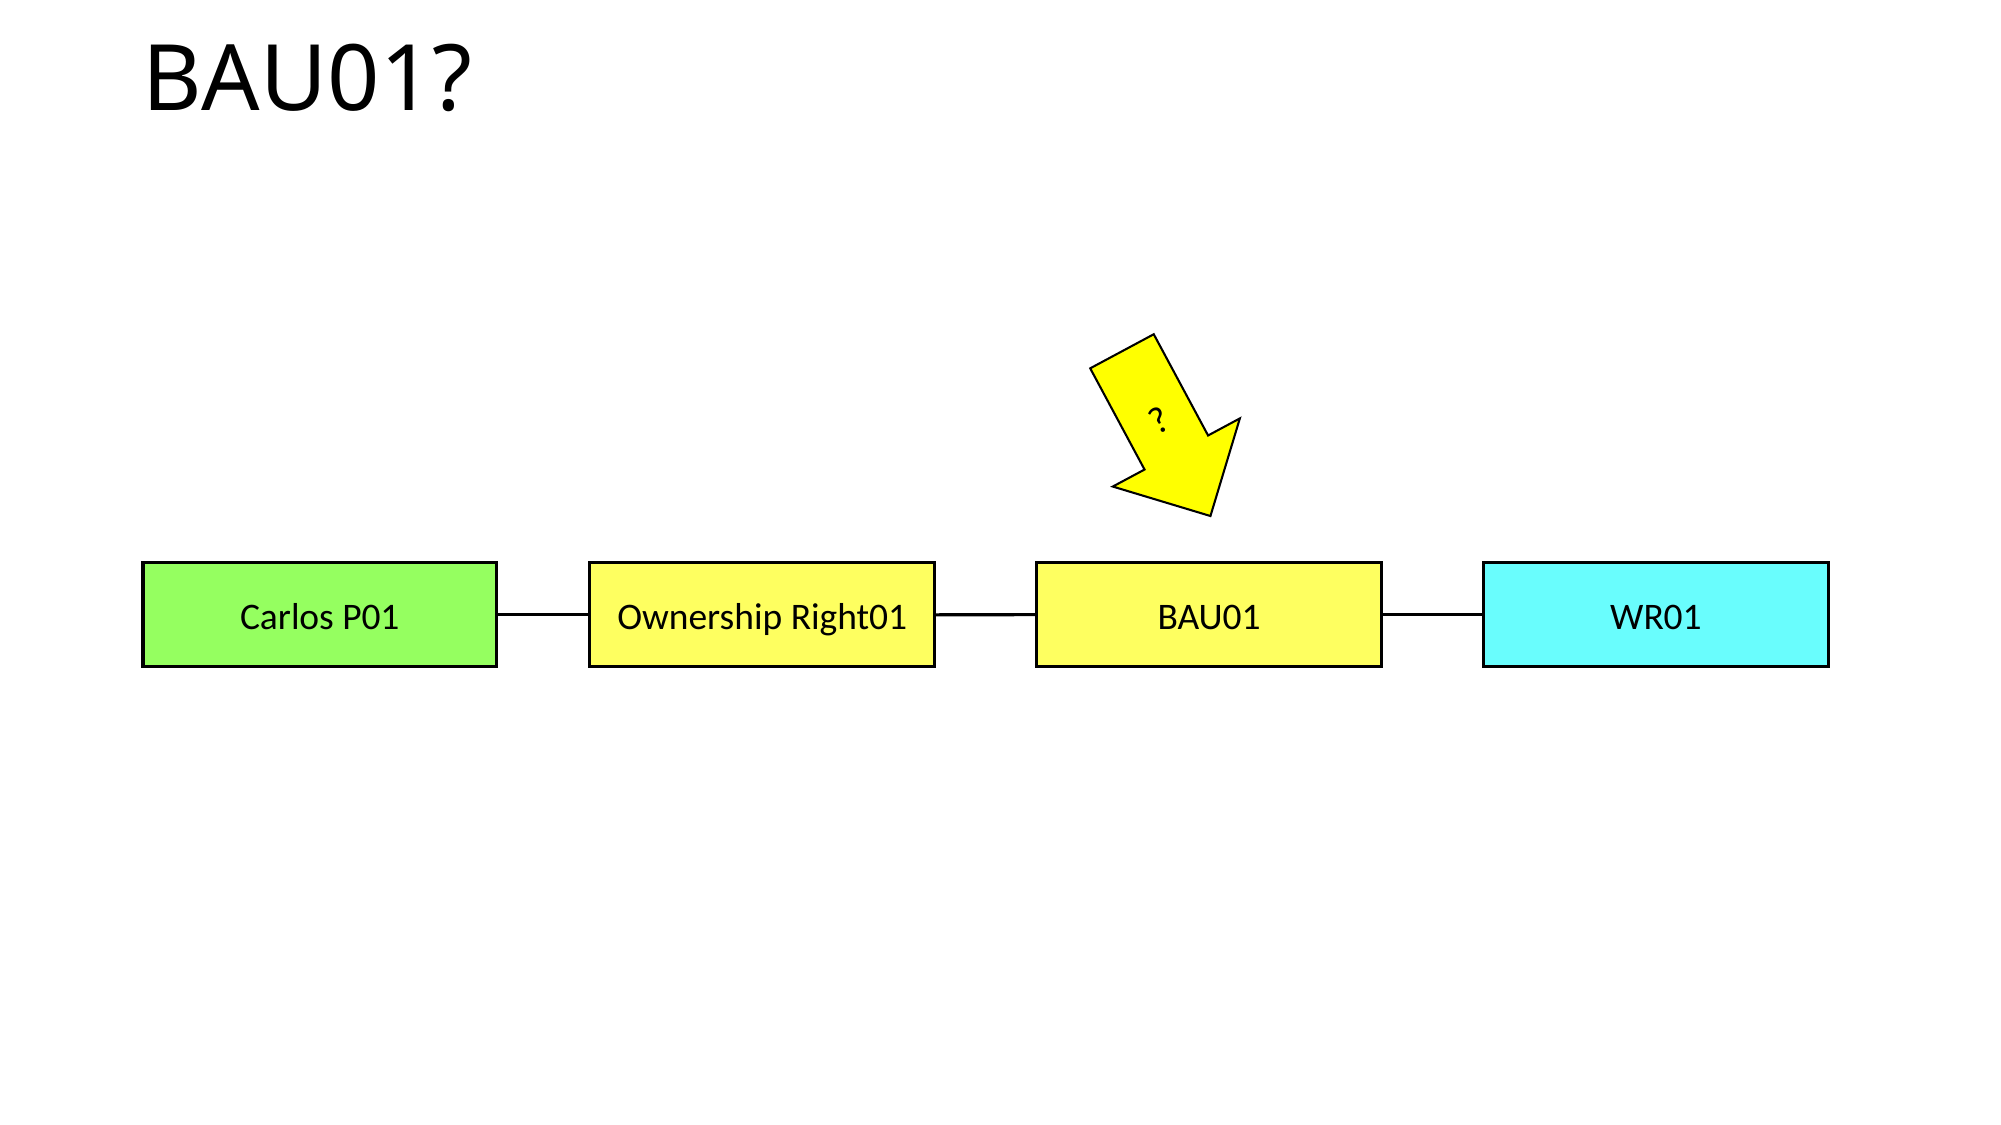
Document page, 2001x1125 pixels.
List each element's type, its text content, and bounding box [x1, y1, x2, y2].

text_box BAU01? [127, 23, 1853, 242]
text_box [142, 340, 1829, 667]
